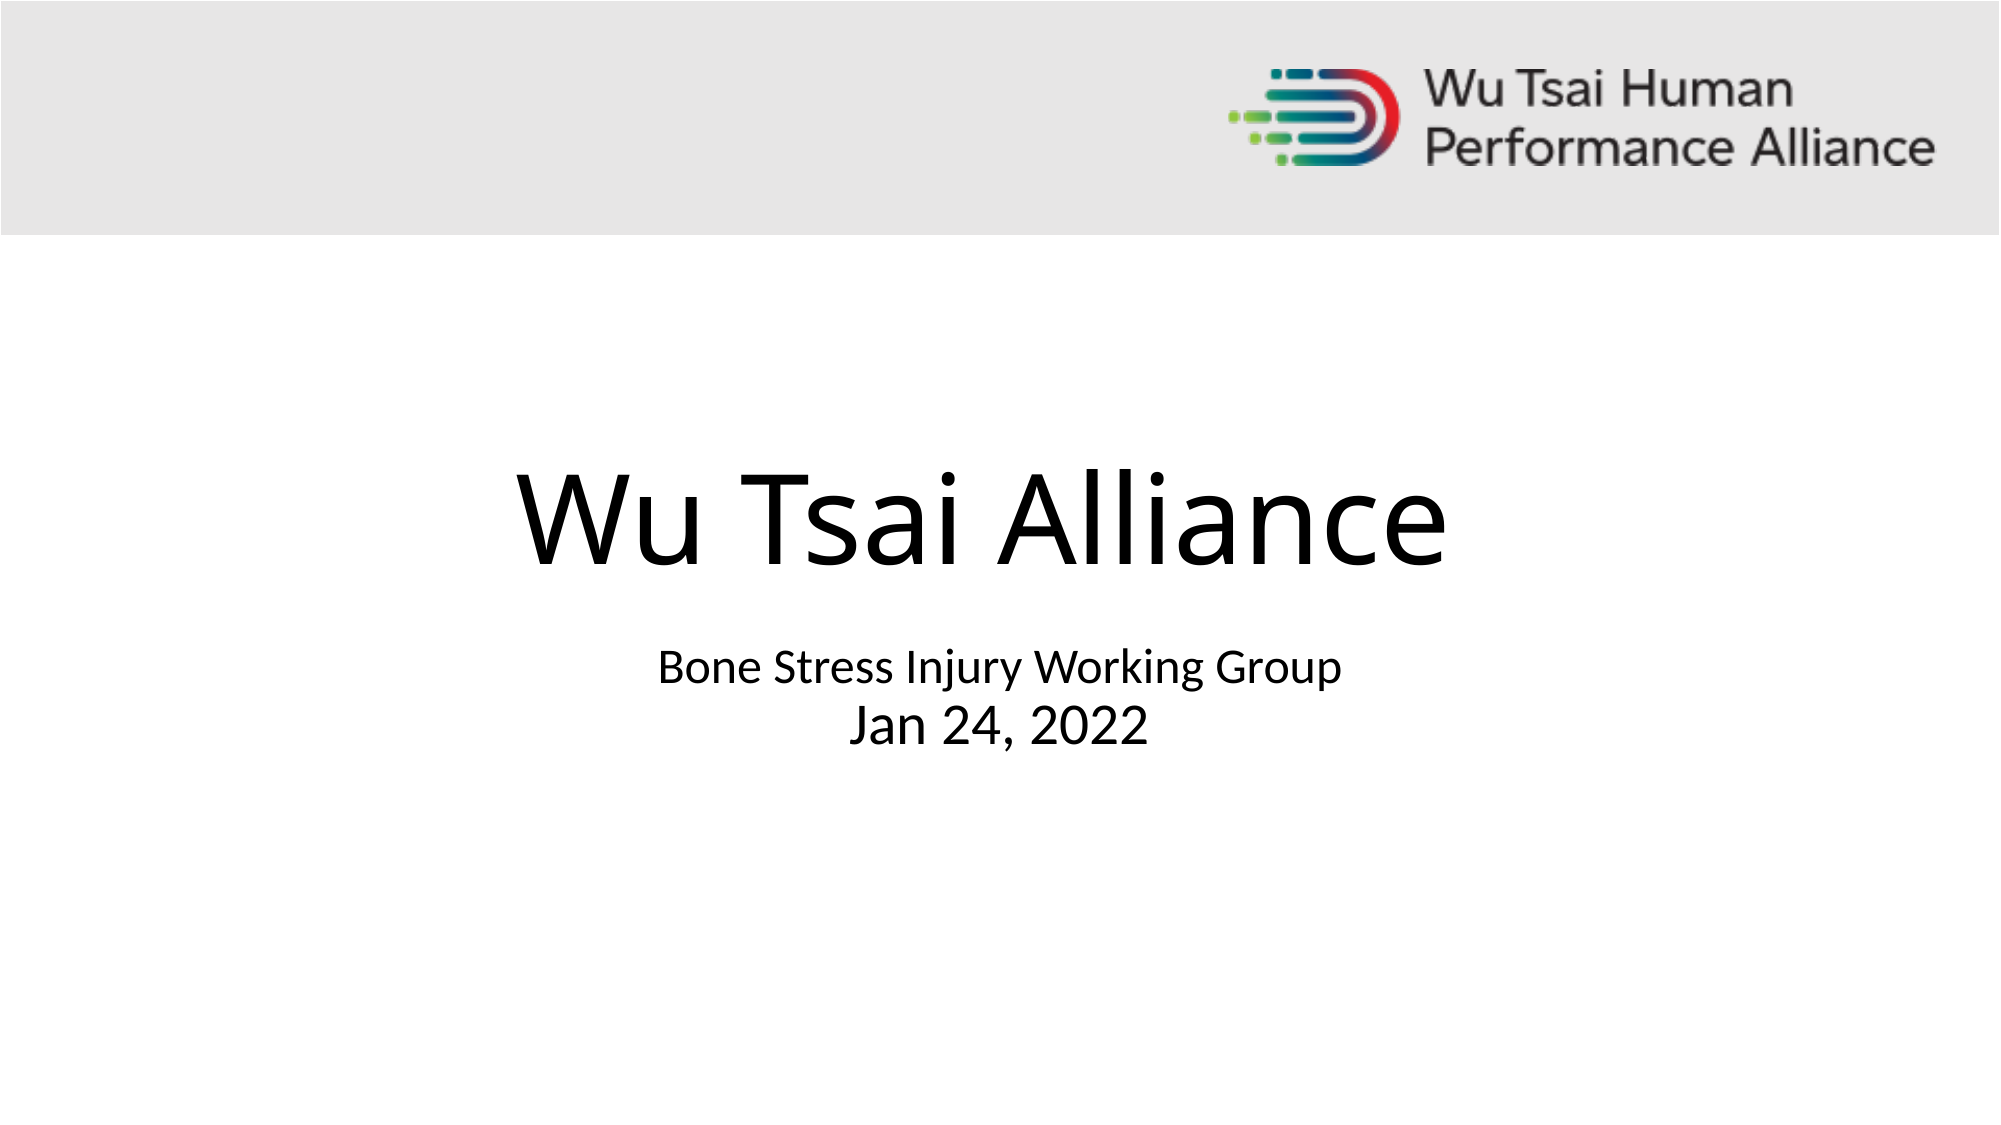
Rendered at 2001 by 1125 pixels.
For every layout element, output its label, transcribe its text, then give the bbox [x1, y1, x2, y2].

text_box [0, 0, 2000, 236]
subtitle Bone Stress Injury Working Group Jan 24, 2022 [68, 619, 1932, 835]
title Wu Tsai Alliance [68, 162, 1932, 612]
picture [1228, 69, 1937, 166]
